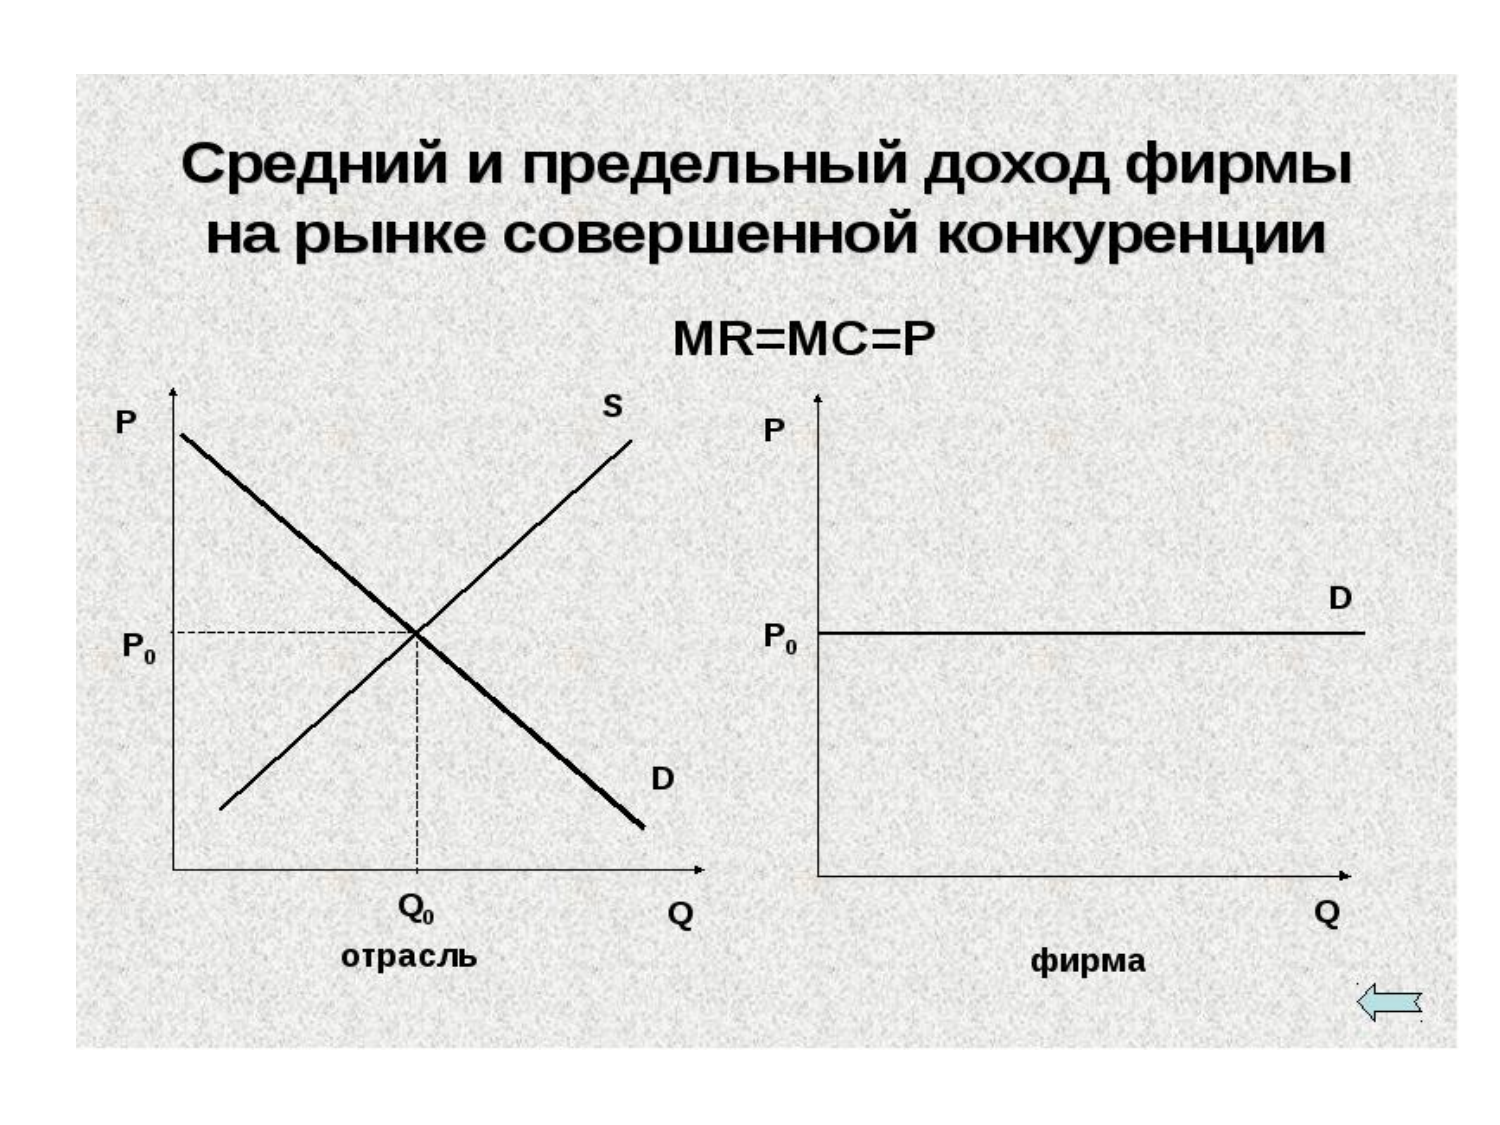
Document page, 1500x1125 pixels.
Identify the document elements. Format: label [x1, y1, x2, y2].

picture [76, 74, 1459, 1051]
